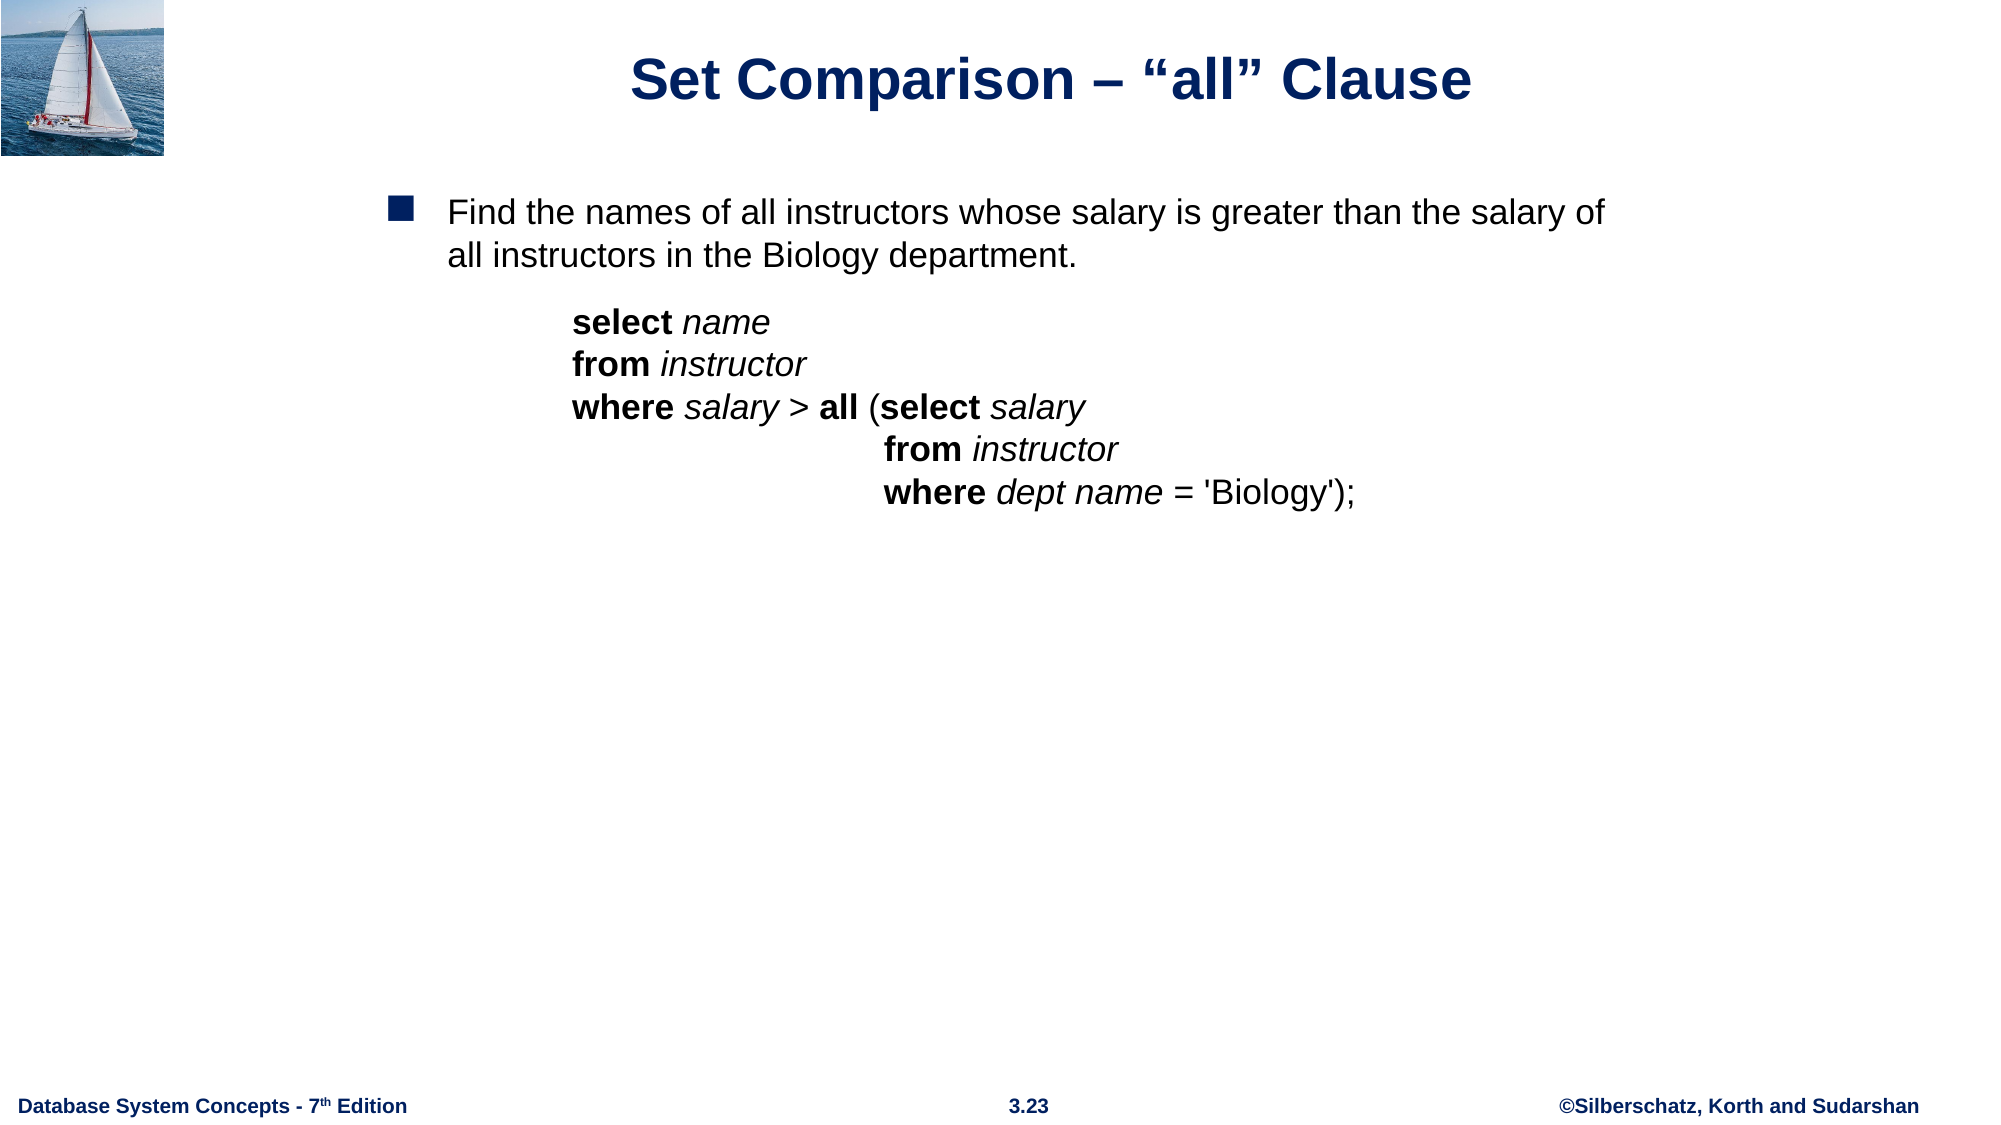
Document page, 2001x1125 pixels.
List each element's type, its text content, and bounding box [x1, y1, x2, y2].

text_box select name from instructor where salary > all (select salary from instructor where dept name = 'Biology'); [557, 291, 1381, 519]
title Set Comparison – “all” Clause [167, 18, 1935, 120]
list Find the names of all instructors whose salary is greater than the salary of all instructors in the Biology department. [376, 181, 1636, 302]
picture [1, 0, 164, 156]
